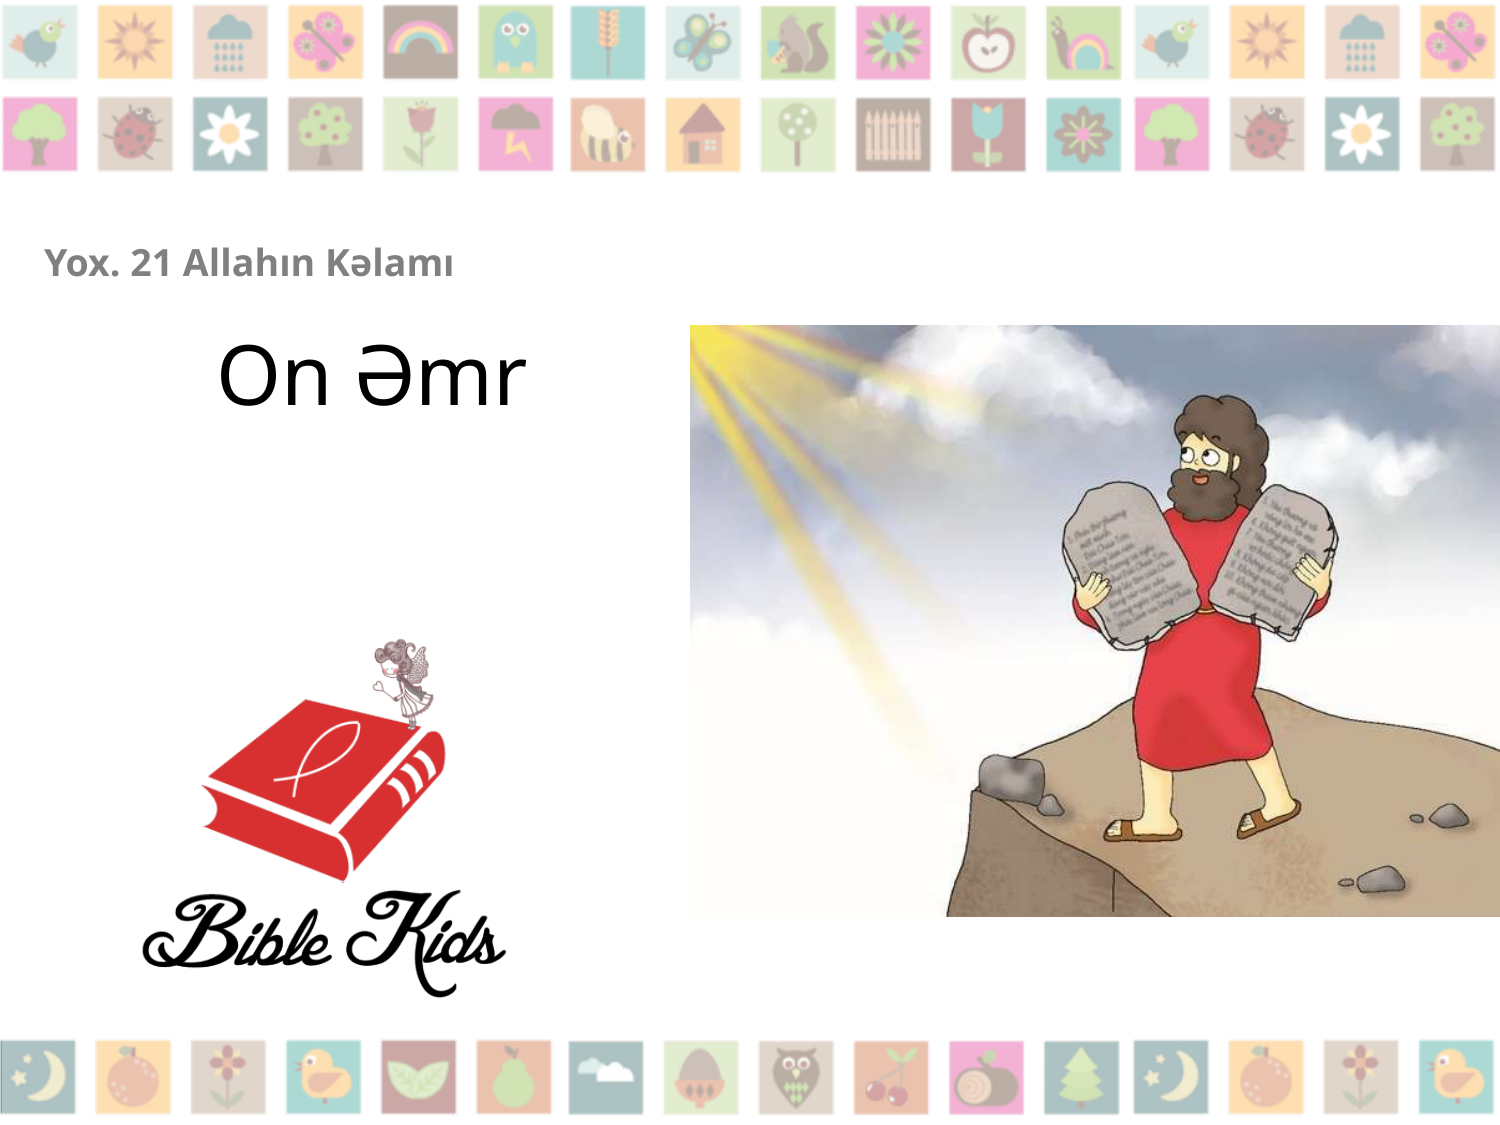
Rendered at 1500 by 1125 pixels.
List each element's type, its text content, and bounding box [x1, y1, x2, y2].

picture [117, 600, 544, 1027]
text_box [0, 1028, 1500, 1118]
text_box On Əmr [29, 314, 715, 430]
text_box Yox. 21 Allahın Kəlamı [29, 231, 514, 292]
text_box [0, 3, 1500, 181]
picture [690, 324, 1500, 918]
